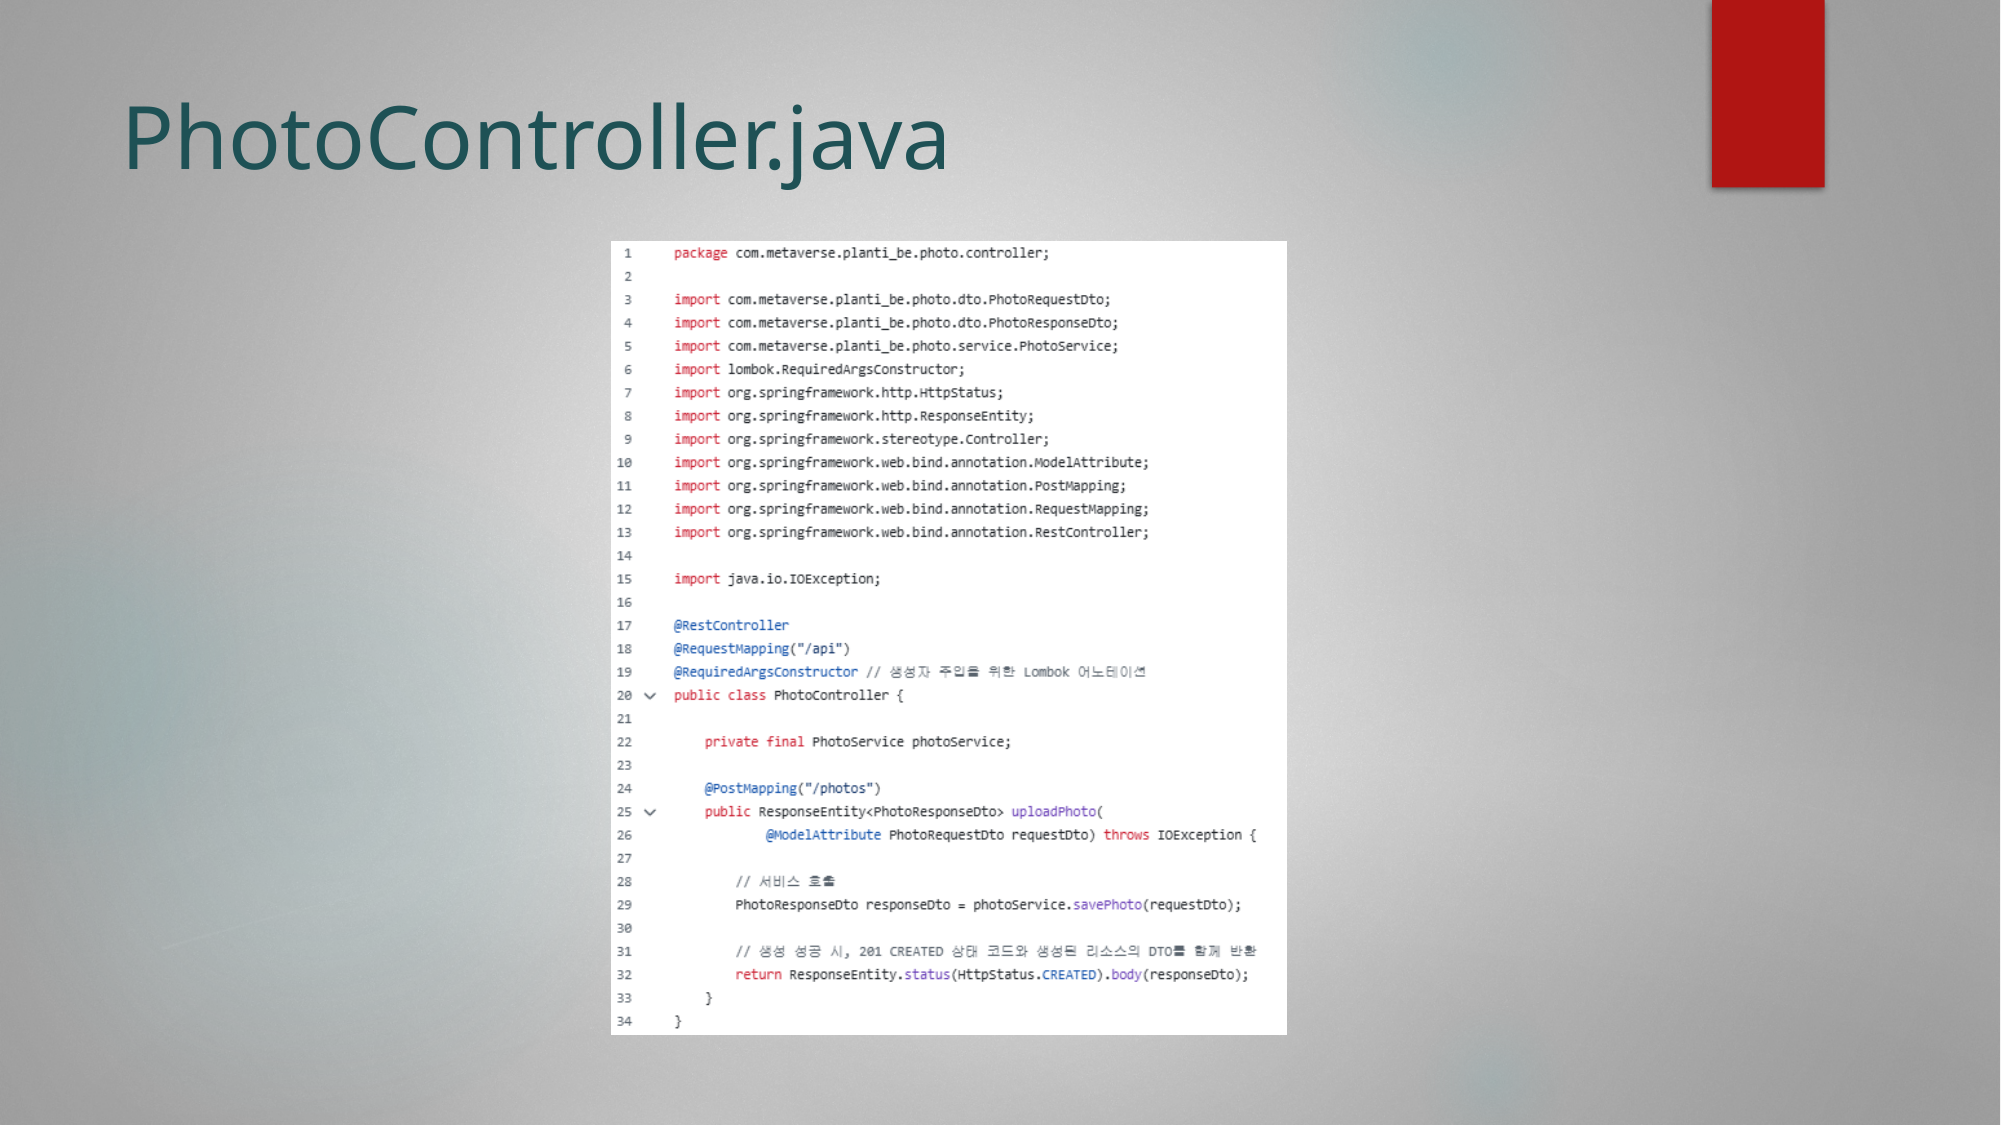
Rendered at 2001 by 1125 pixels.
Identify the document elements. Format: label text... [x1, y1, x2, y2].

picture [0, 0, 2001, 1125]
title PhotoController.java [106, 74, 1649, 304]
